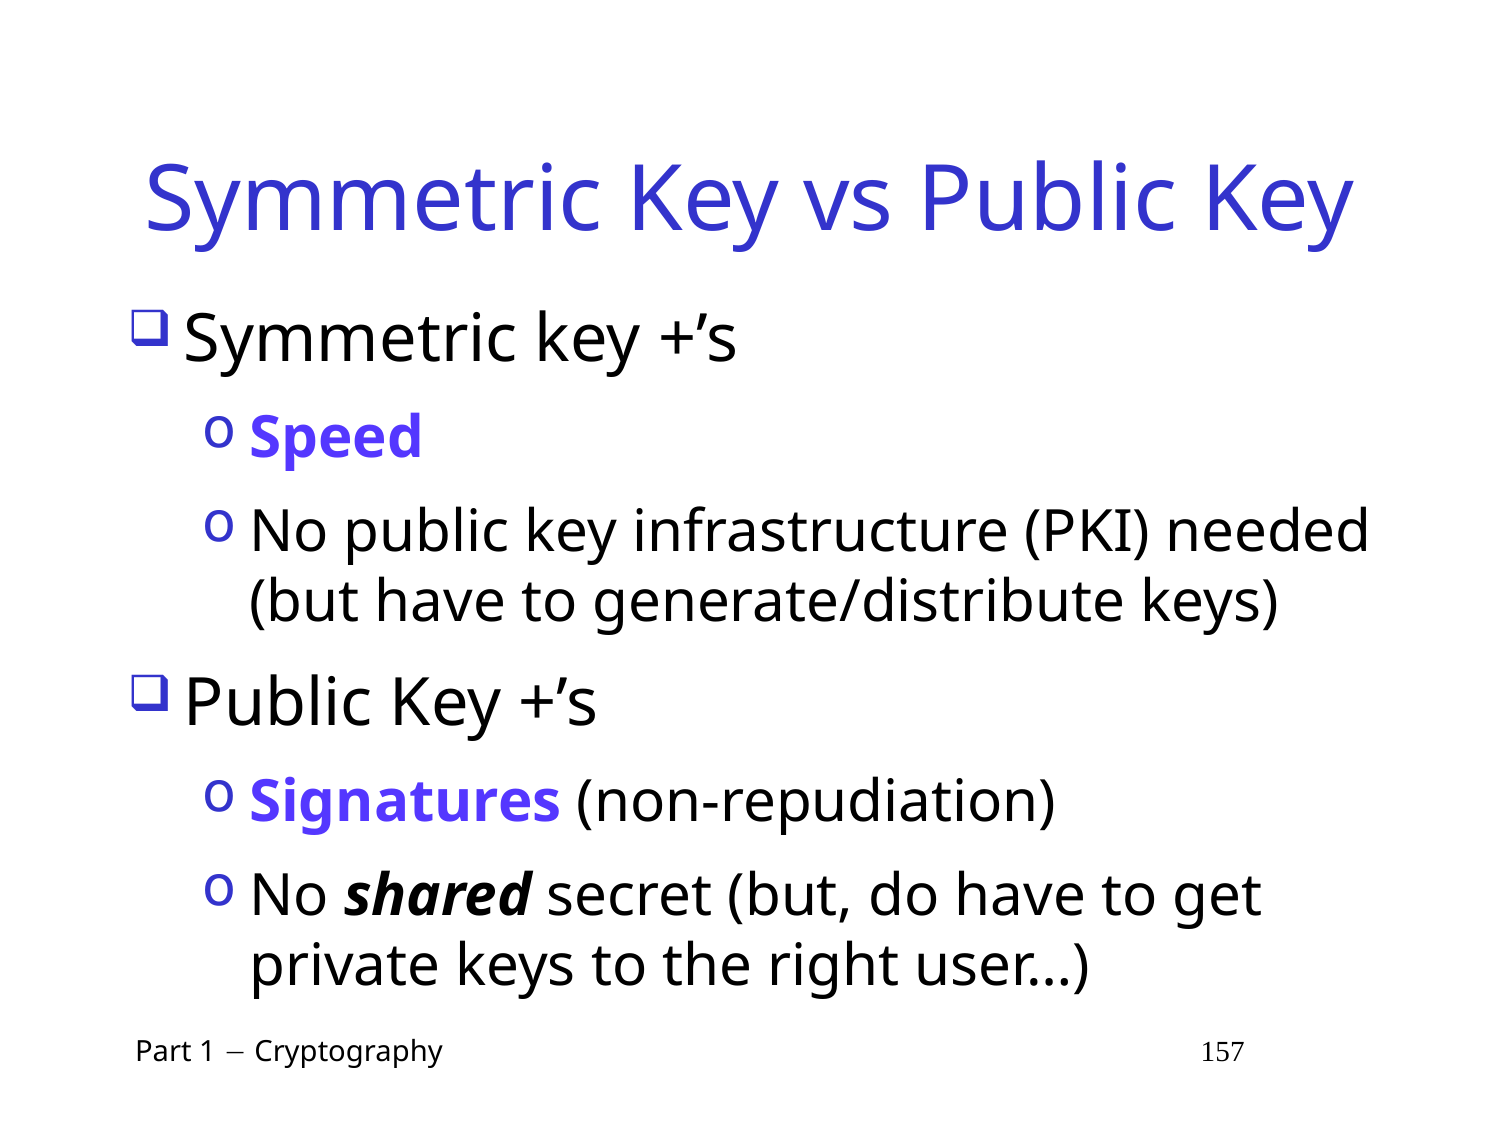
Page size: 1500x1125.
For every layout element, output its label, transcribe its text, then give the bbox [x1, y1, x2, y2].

footer Part 1  Cryptography 157 [112, 1024, 1401, 1101]
list Symmetric key +’s Speed No public key infrastructure (PKI) needed (but have to generate/distribute keys) Public Key +’s Signatures (non-repudiation) No shared secret (but, do have to get private keys to the right user…) [112, 287, 1438, 1001]
title Symmetric Key vs Public Key [112, 99, 1388, 287]
